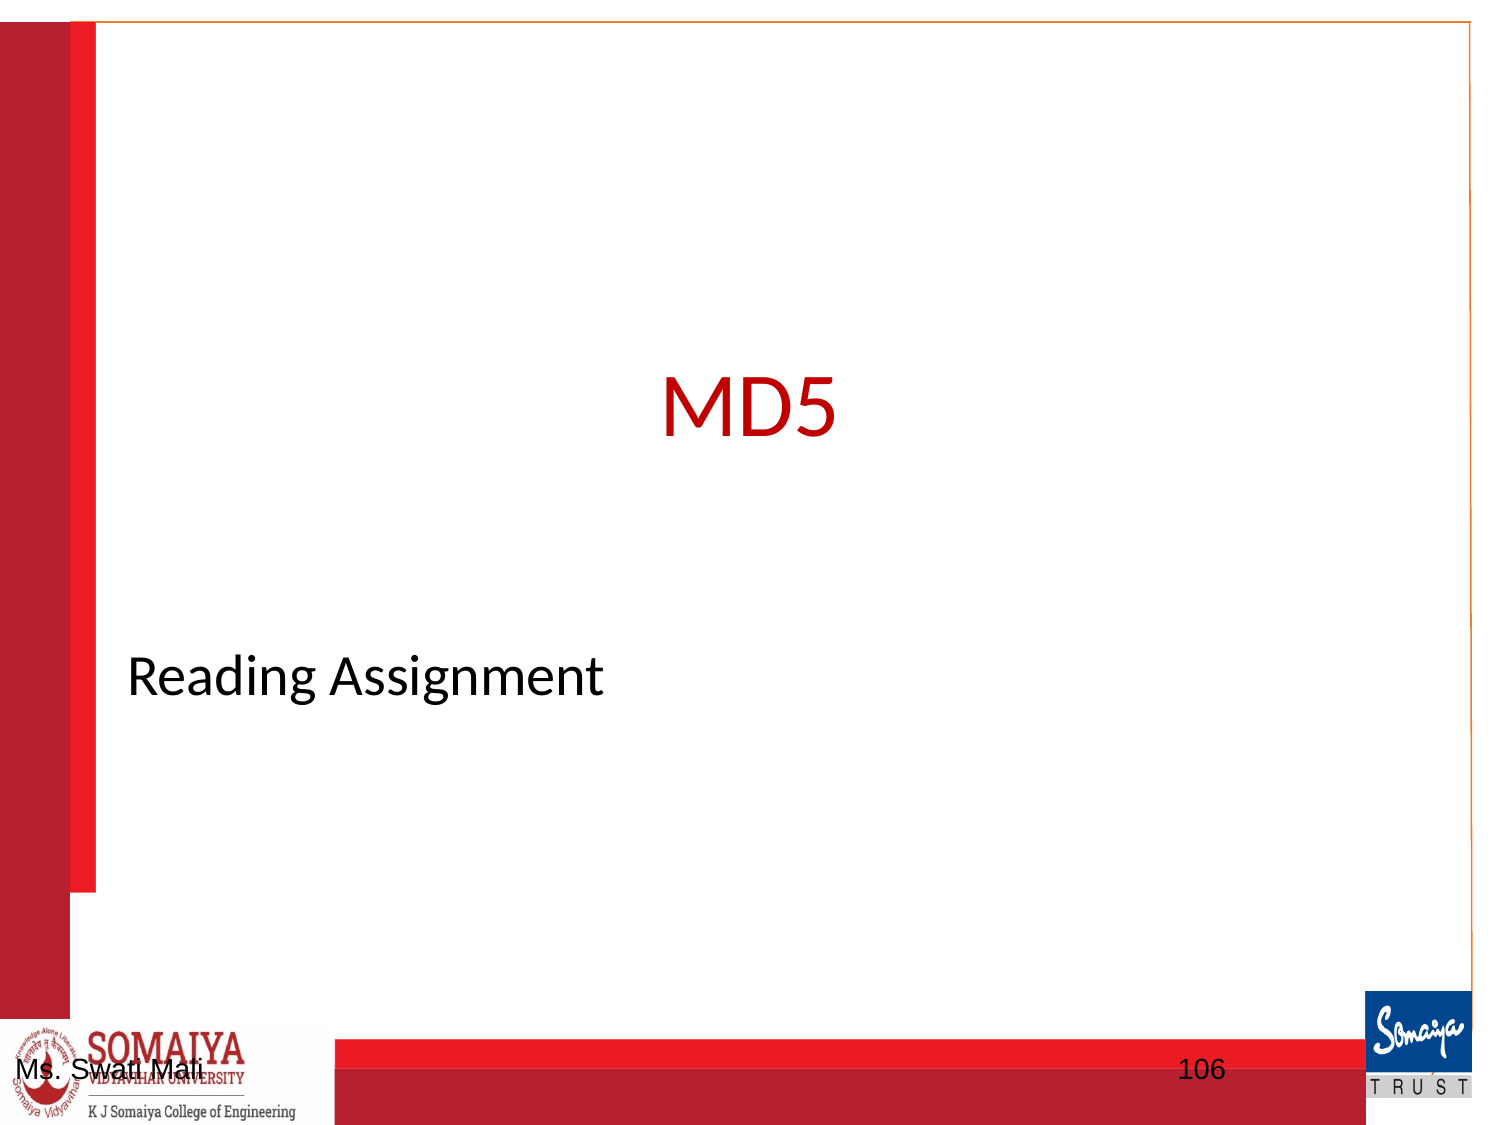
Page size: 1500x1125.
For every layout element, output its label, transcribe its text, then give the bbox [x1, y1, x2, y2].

footer Ms. Swati Mali [0, 1042, 507, 1103]
picture [0, 1103, 327, 1125]
picture [335, 1040, 1365, 1125]
subtitle Reading Assignment [112, 637, 1275, 925]
picture [0, 22, 327, 1042]
picture [1365, 991, 1472, 1042]
title MD5 [112, 349, 1388, 591]
slide_number 106 [1162, 1042, 1500, 1103]
